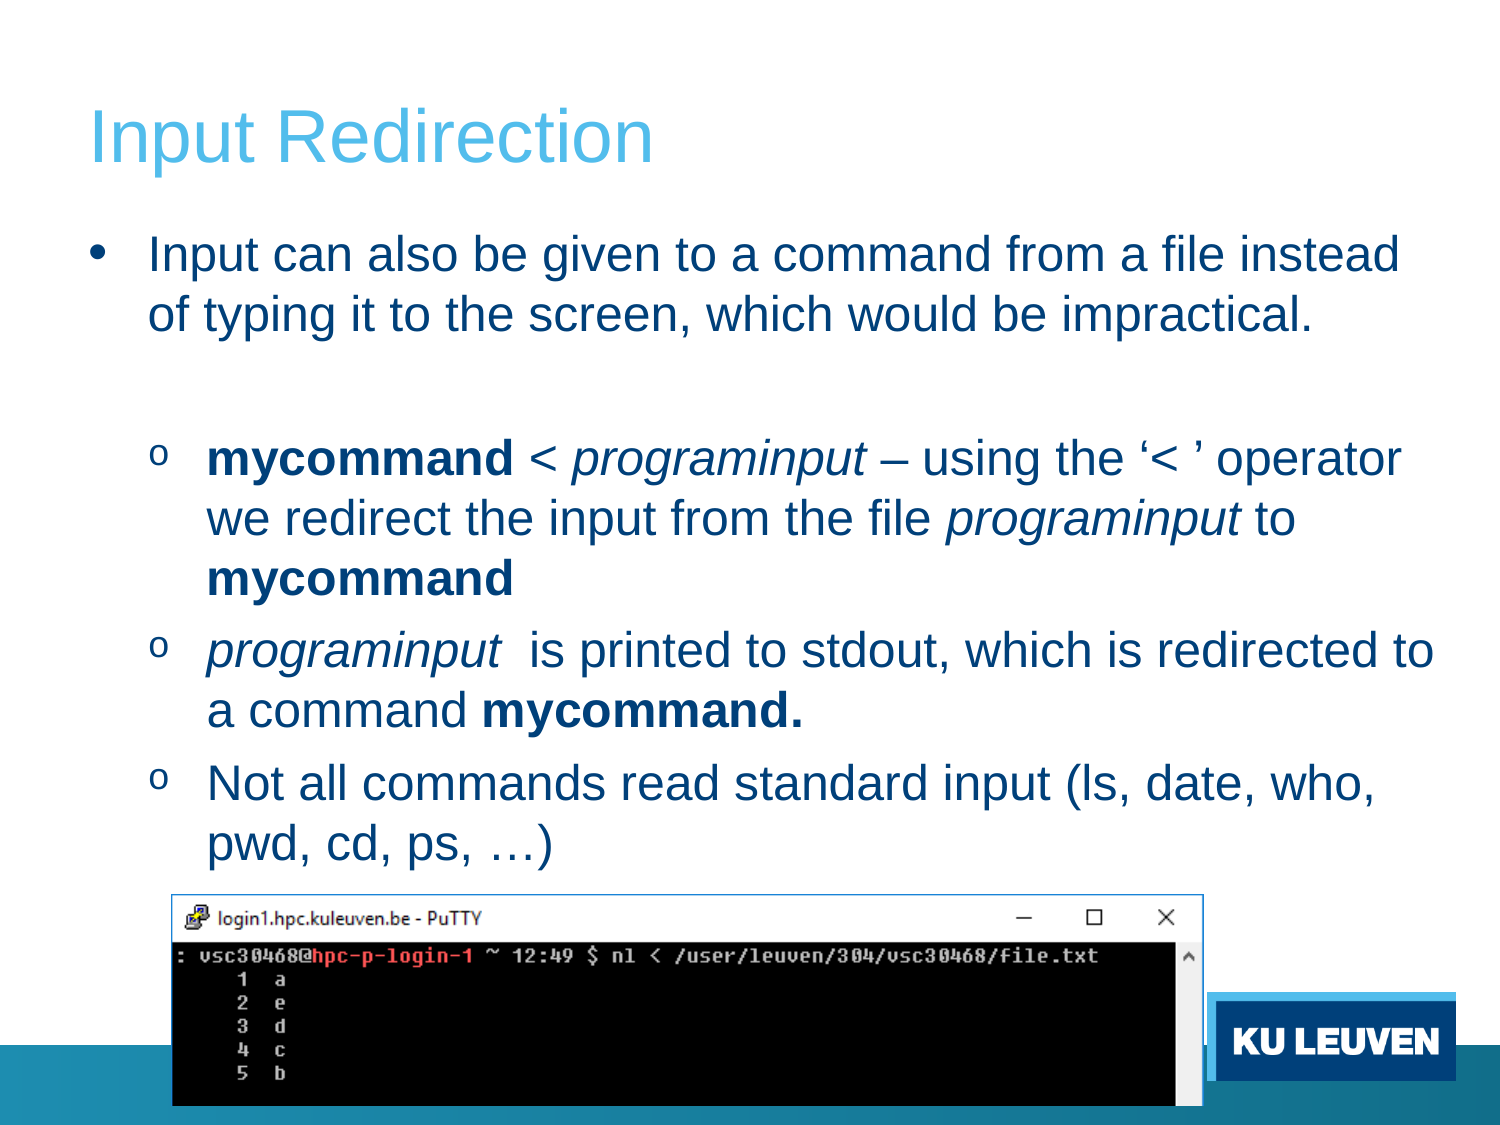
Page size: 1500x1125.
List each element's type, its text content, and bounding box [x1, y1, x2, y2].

picture [170, 892, 1205, 1107]
title Input Redirection [88, 29, 1456, 178]
list Input can also be given to a command from a file instead of typing it to the screen, which would be impractical. mycommand < programinput – using the ‘< ’ operator we redirect the input from the file programinput to mycommand programinput is printed to stdout, which is redirected to a command mycommand. Not all commands read standard input (ls, date, who, pwd, cd, ps, …) [88, 221, 1456, 948]
picture [1207, 992, 1456, 1081]
